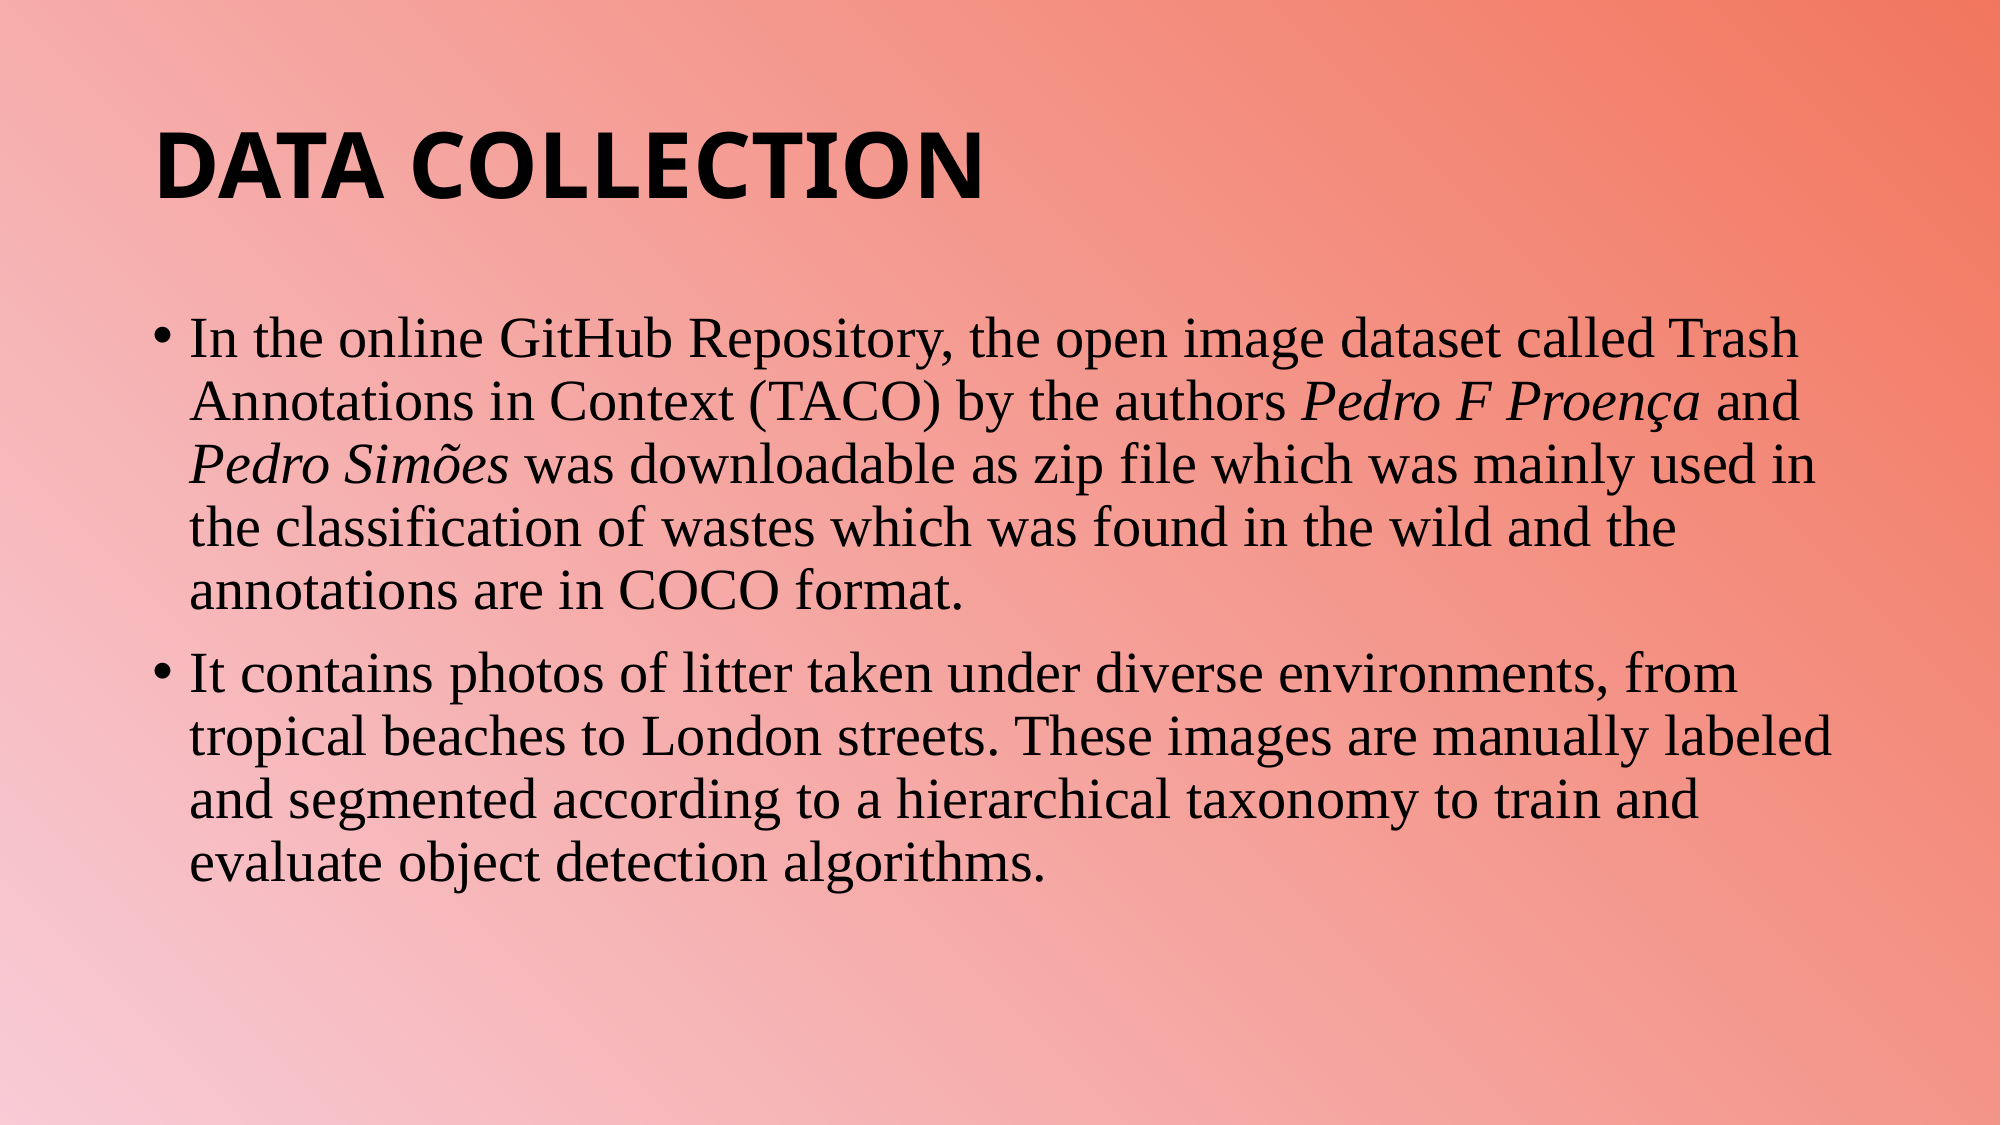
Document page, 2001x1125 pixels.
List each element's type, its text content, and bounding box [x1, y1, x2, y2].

title DATA COLLECTION [137, 59, 1863, 278]
list In the online GitHub Repository, the open image dataset called Trash Annotations in Context (TACO) by the authors Pedro F Proença and Pedro Simões was downloadable as zip file which was mainly used in the classification of wastes which was found in the wild and the annotations are in COCO format. It contains photos of litter taken under diverse environments, from tropical beaches to London streets. These images are manually labeled and segmented according to a hierarchical taxonomy to train and evaluate object detection algorithms. [137, 299, 1863, 1014]
